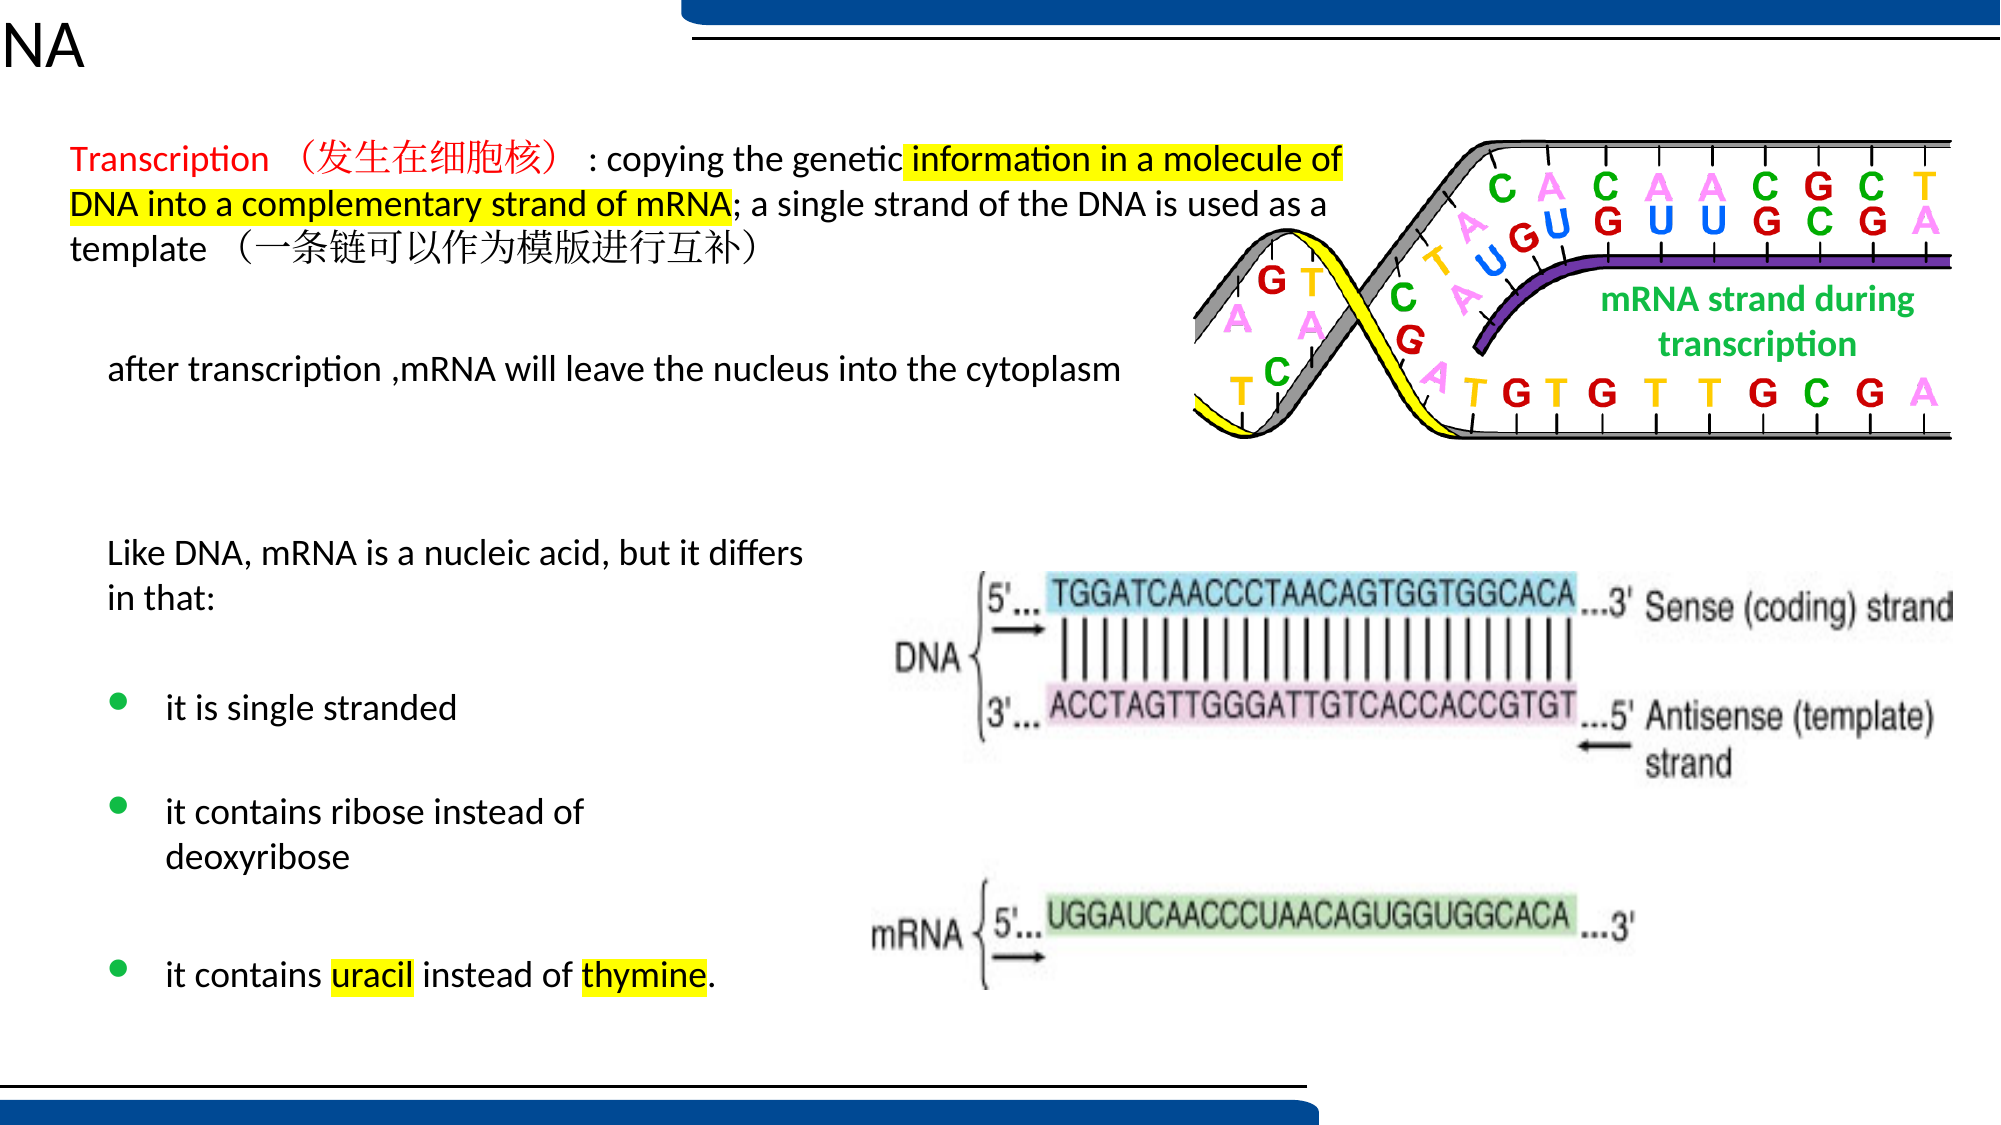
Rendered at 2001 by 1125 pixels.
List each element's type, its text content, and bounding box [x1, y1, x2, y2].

text_box it contains ribose instead of deoxyribose [92, 779, 788, 885]
text_box it is single stranded [92, 675, 657, 736]
title mRNA [0, 0, 1067, 91]
picture [871, 571, 1953, 990]
picture [1188, 126, 1953, 461]
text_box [681, 0, 2000, 39]
text_box Transcription（发生在细胞核）: copying the genetic information in a molecule of DNA into a complementary strand of mRNA; a single strand of the DNA is used as a template（一条链可以作为模版进行互补） [55, 126, 1188, 277]
text_box it contains uracil instead of thymine. [92, 942, 1012, 1003]
text_box Like DNA, mRNA is a nucleic acid, but it differs in that: [92, 520, 853, 626]
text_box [0, 1086, 1319, 1125]
text_box after transcription ,mRNA will leave the nucleus into the cytoplasm [92, 336, 1188, 396]
